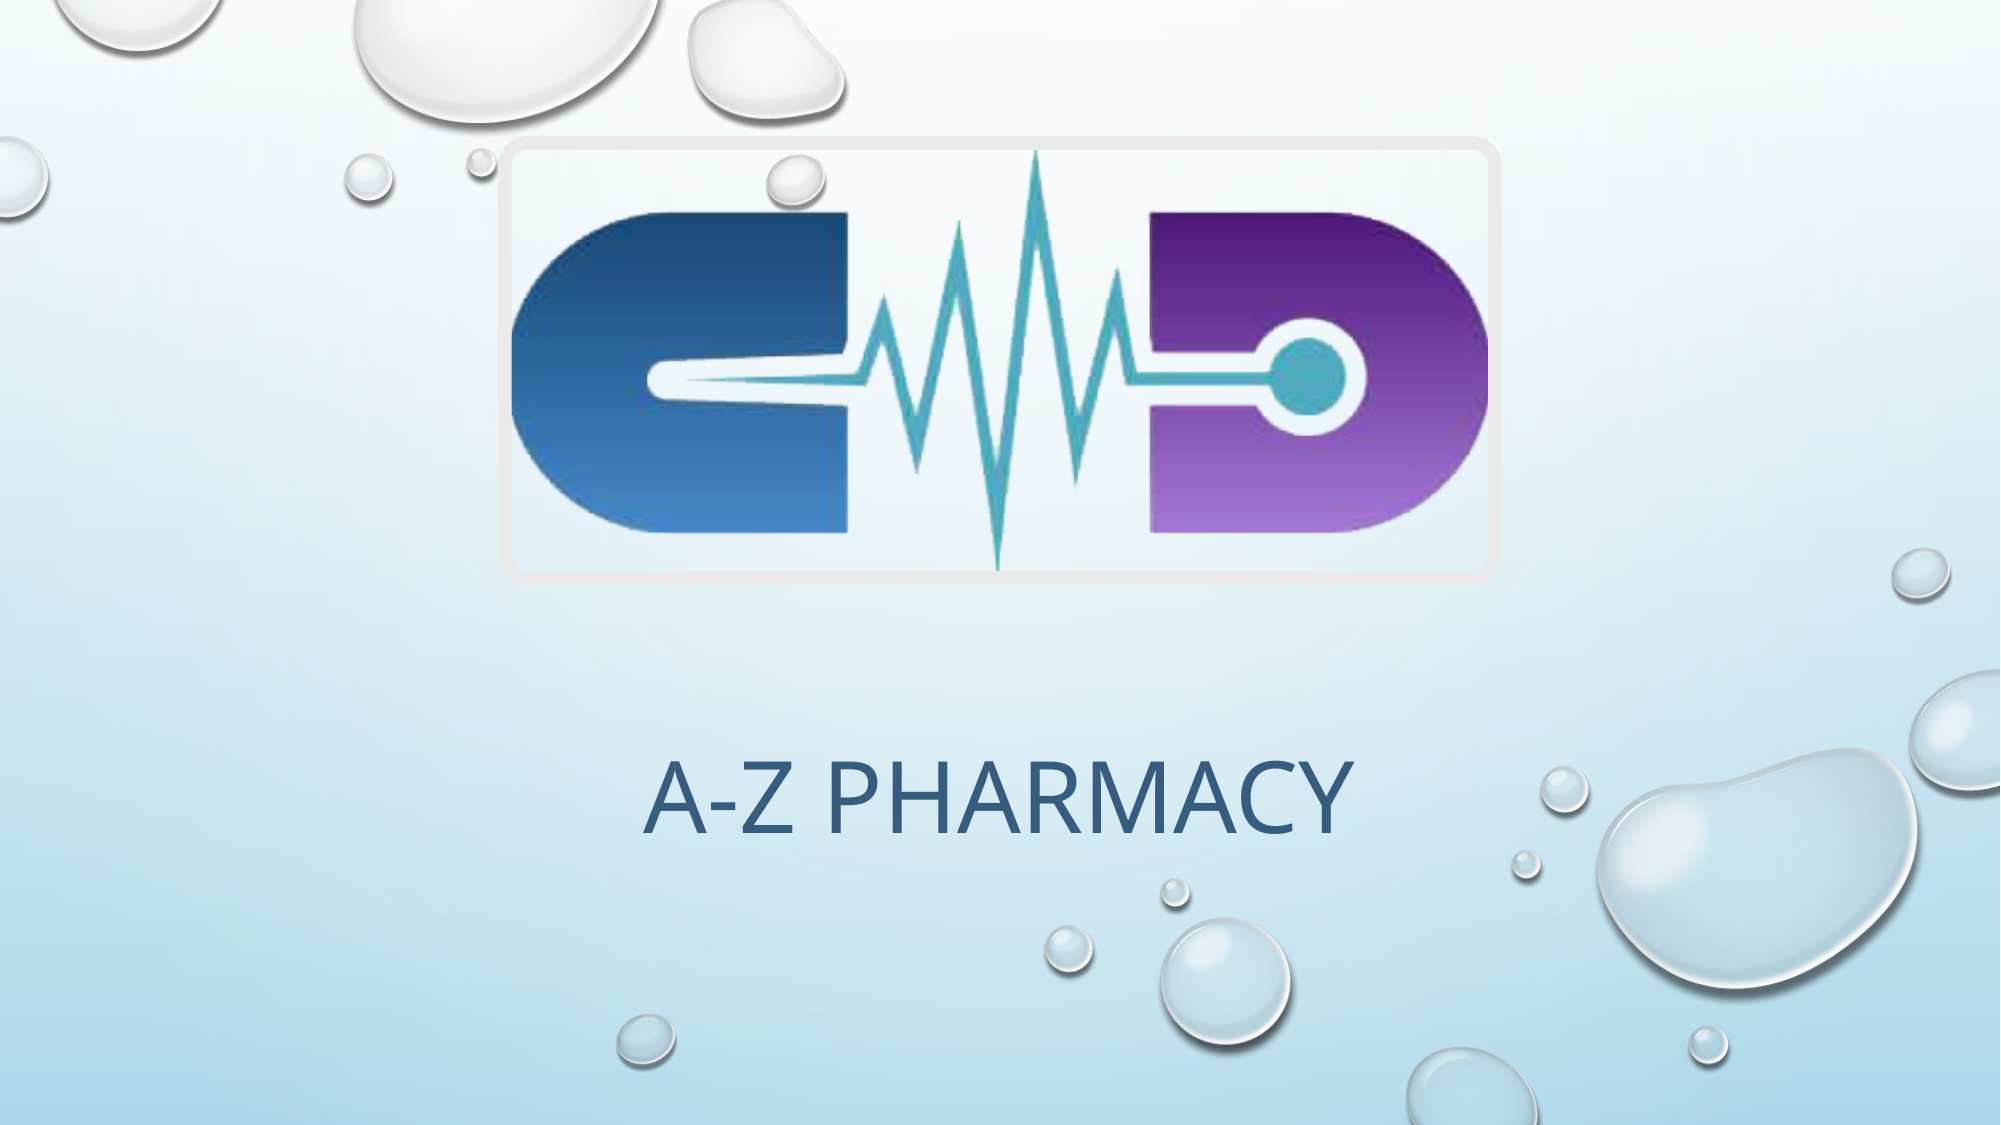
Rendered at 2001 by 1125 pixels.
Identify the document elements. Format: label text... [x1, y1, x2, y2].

picture [0, 0, 2000, 1125]
title A-Z Pharmacy [287, 641, 1713, 863]
